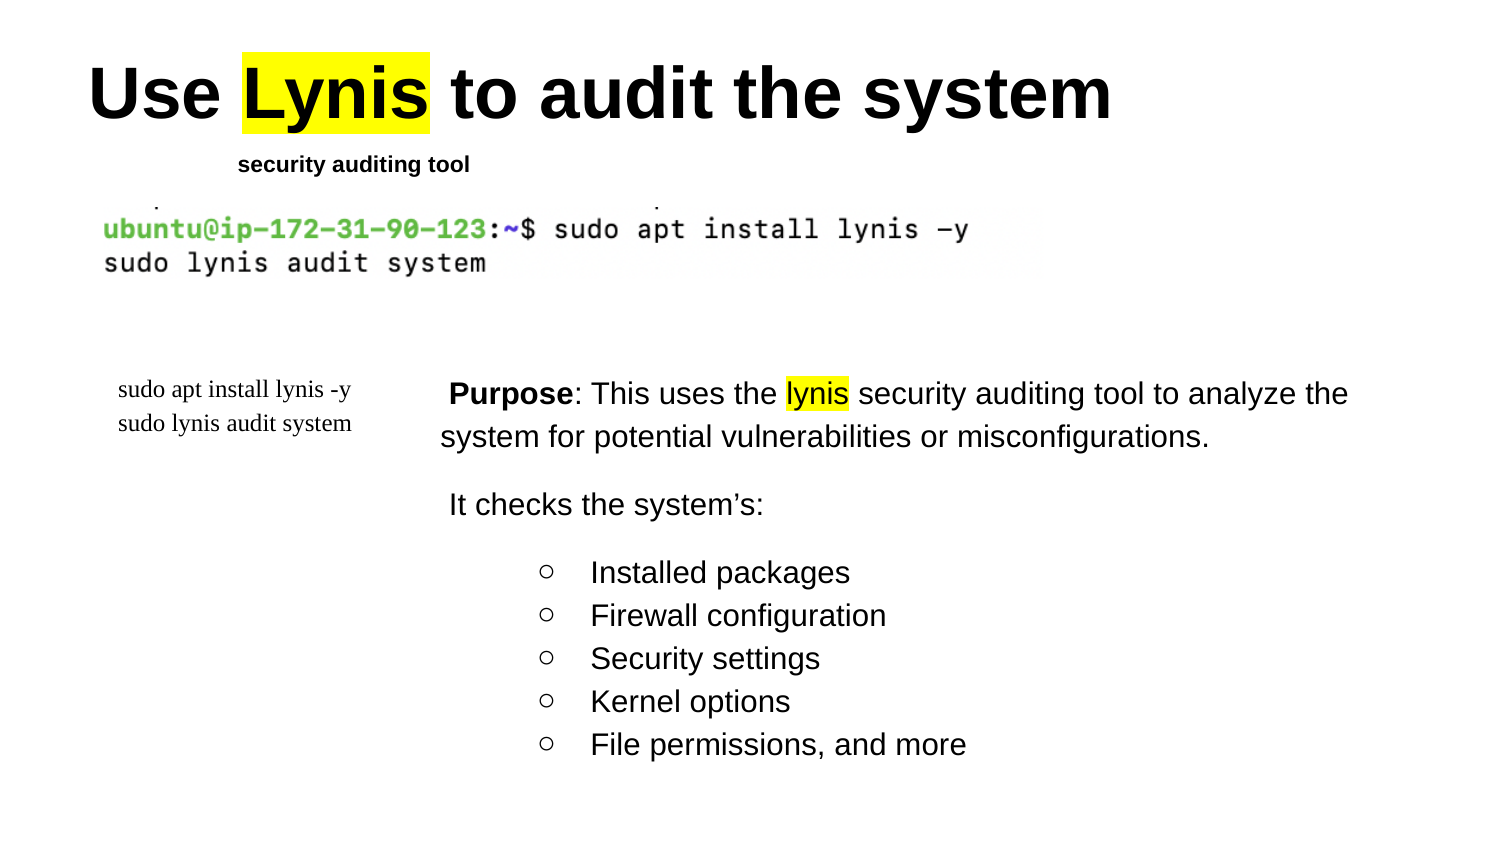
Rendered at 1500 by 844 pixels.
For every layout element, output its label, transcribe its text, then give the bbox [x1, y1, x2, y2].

text_box security auditing tool [222, 134, 557, 180]
text_box Purpose: This uses the lynis security auditing tool to analyze the system for potential vulnerabilities or misconfigurations. It checks the system’s: Installed packages Firewall configuration Security settings Kernel options File permissions, and more [425, 352, 1432, 783]
title Use Lynis to audit the system [77, 33, 1311, 156]
text_box sudo apt install lynis -y sudo lynis audit system [103, 352, 373, 492]
picture [102, 207, 1044, 279]
